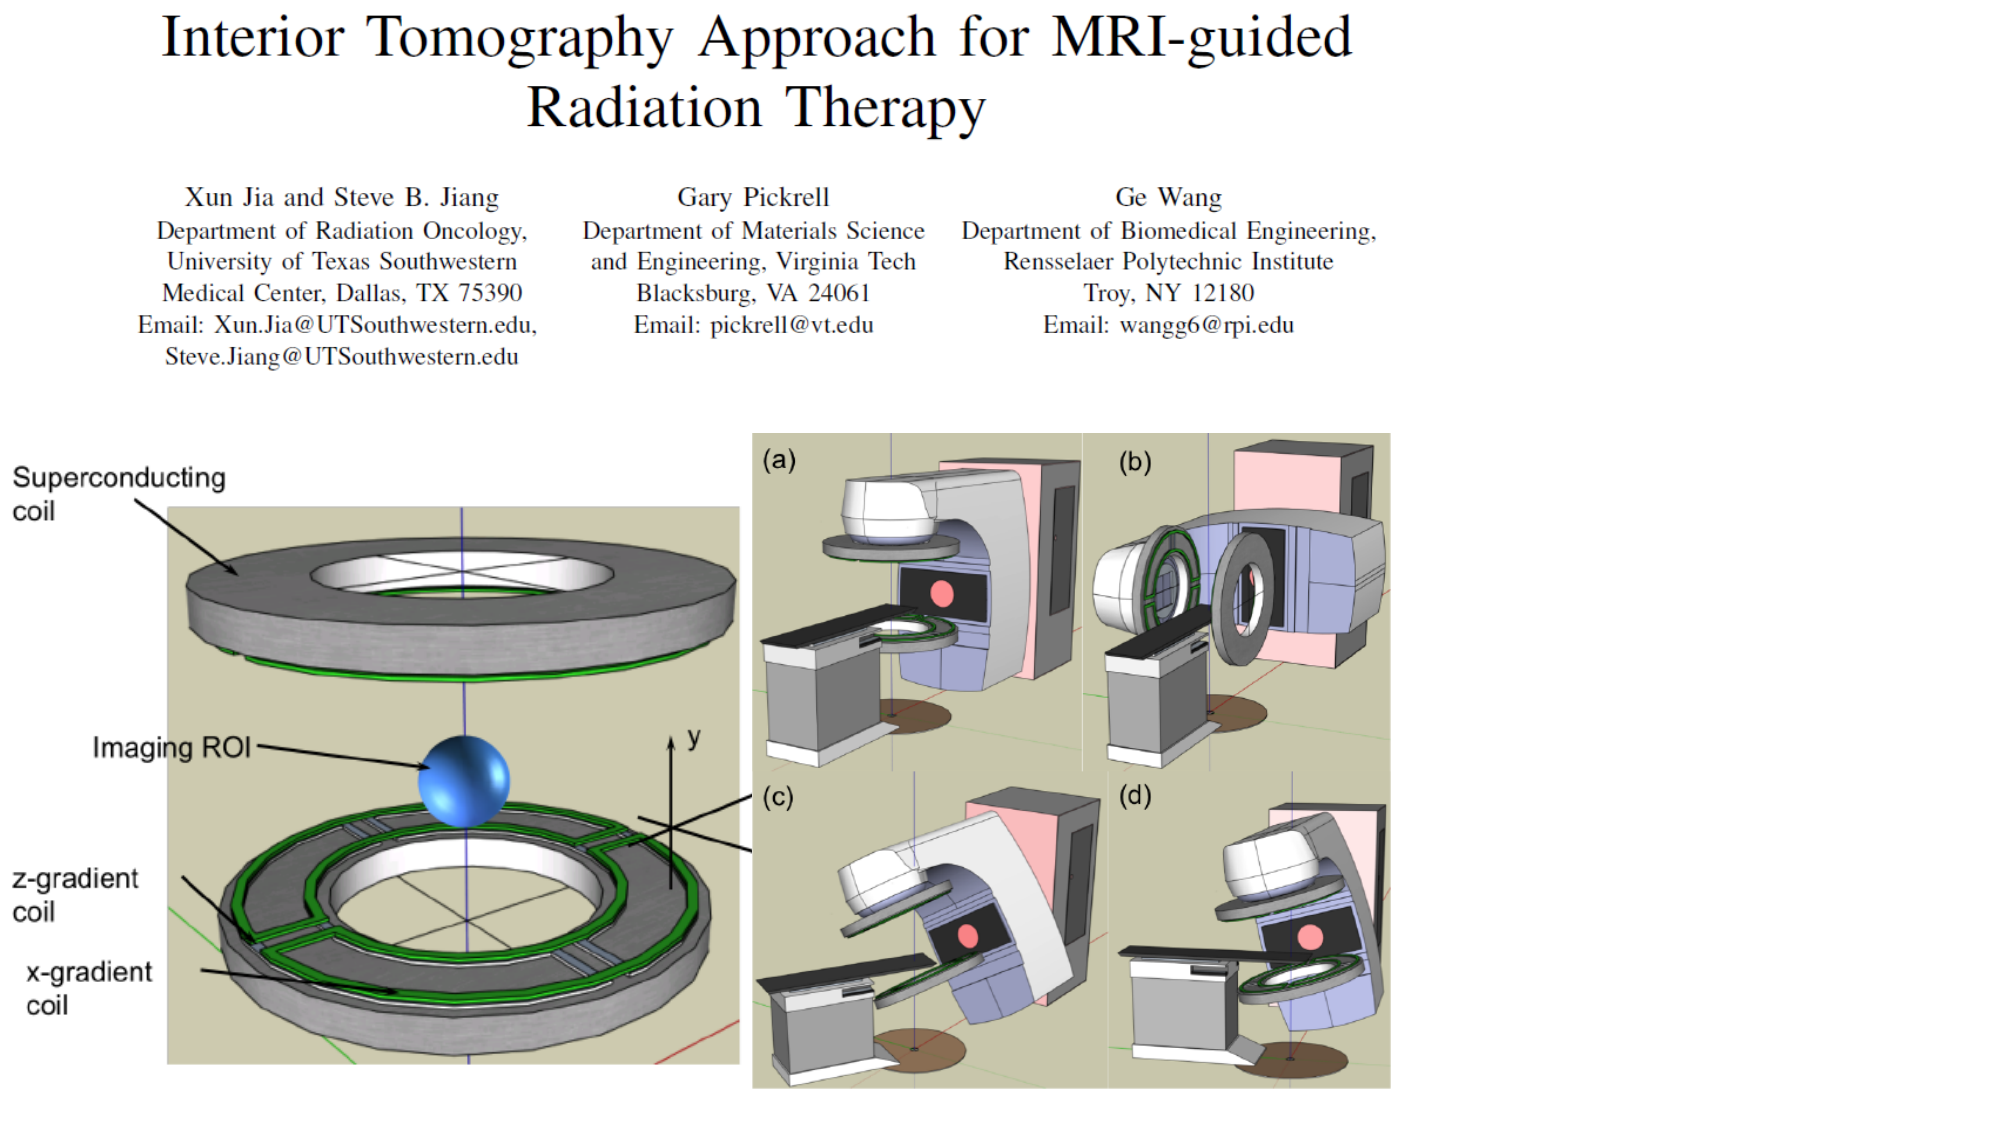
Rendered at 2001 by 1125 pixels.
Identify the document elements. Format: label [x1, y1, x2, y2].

picture [113, 3, 1392, 381]
picture [0, 433, 1392, 1090]
